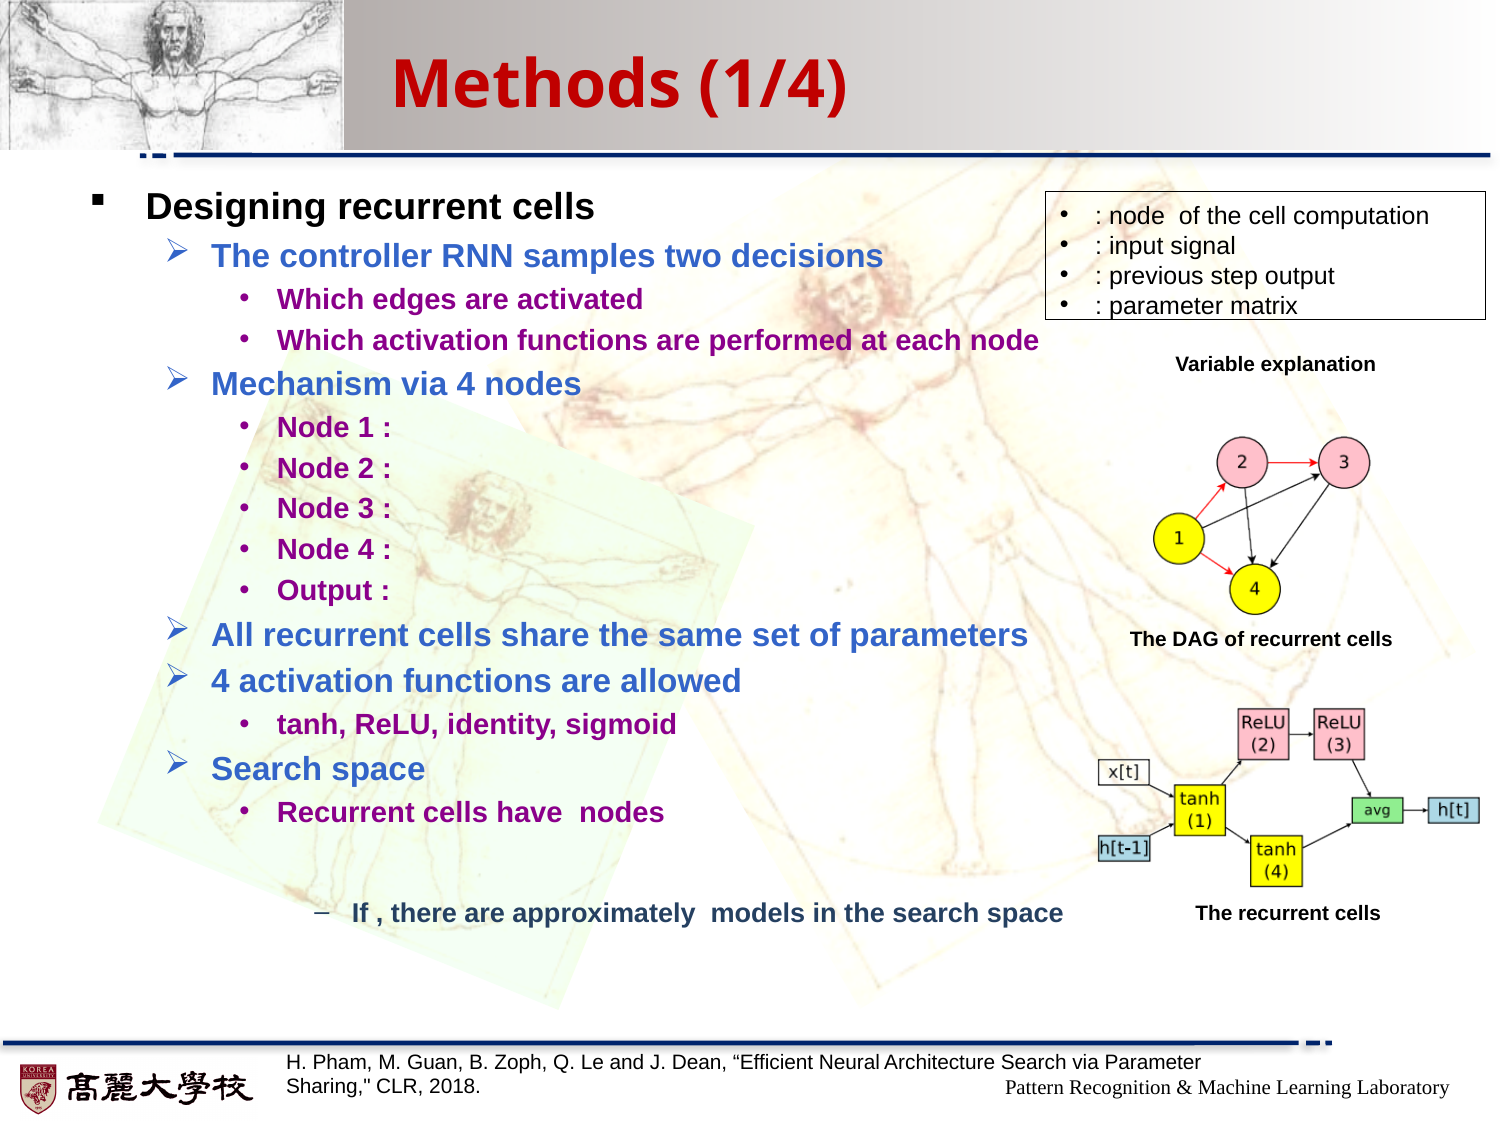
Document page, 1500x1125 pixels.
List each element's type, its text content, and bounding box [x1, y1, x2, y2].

picture [0, 75, 344, 150]
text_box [1045, 191, 1500, 386]
text_box H. Pham, M. Guan, B. Zoph, Q. Le and J. Dean, “Efficient Neural Architecture Search via Parameter Sharing," CLR, 2018. [271, 1040, 1276, 1106]
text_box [1087, 695, 1489, 934]
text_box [1087, 410, 1435, 659]
title Methods (1/4) [374, 75, 1426, 141]
picture [20, 1057, 258, 1121]
text_box [0, 0, 1500, 75]
